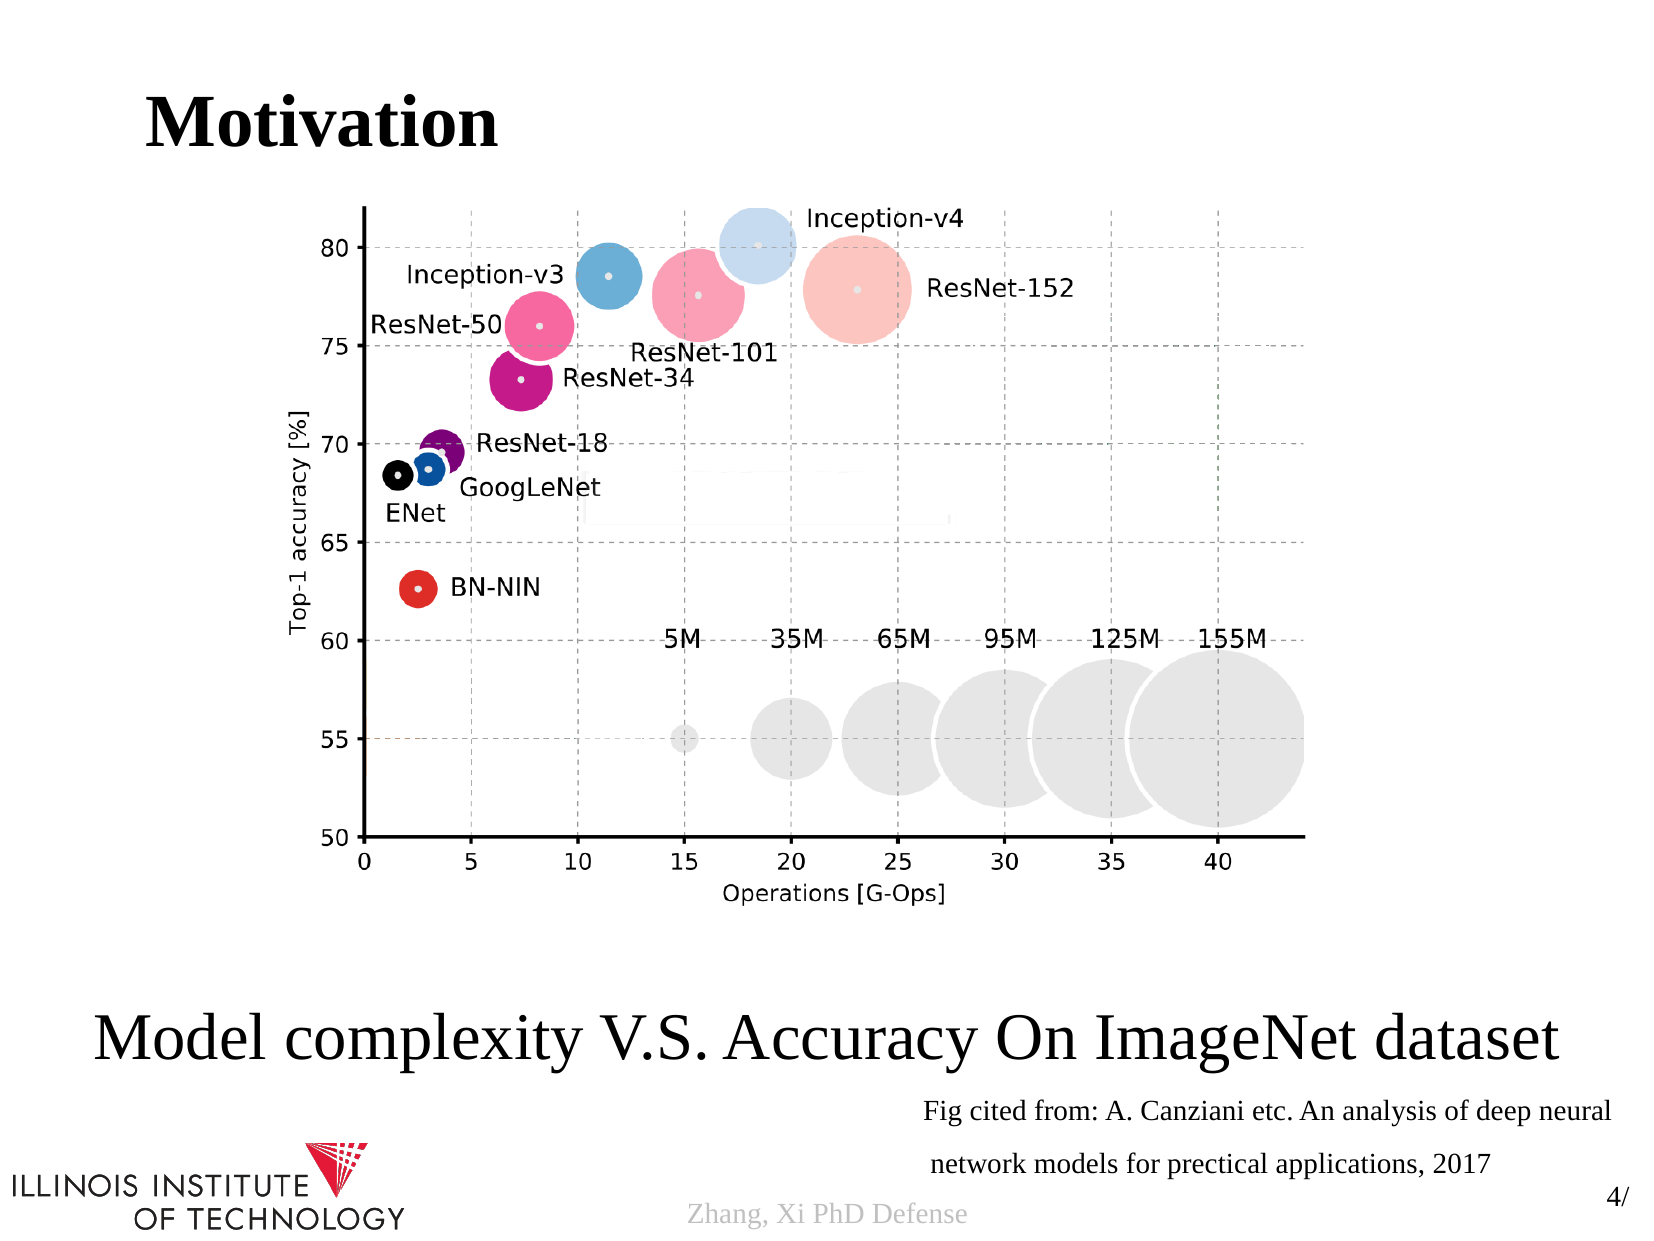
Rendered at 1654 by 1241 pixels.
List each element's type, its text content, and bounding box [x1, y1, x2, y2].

footer Zhang, Xi PhD Defense [565, 1194, 1090, 1241]
text_box Motivation [130, 18, 515, 134]
picture [13, 1142, 405, 1230]
picture [276, 176, 1320, 915]
slide_number 4/ [1193, 1176, 1630, 1241]
text_box [90, 134, 1629, 668]
text_box Fig cited from: A. Canziani etc. An analysis of deep neural network models for prectical applications, 2017 [908, 1066, 1628, 1187]
text_box Model complexity V.S. Accuracy On ImageNet dataset [78, 945, 1577, 1081]
